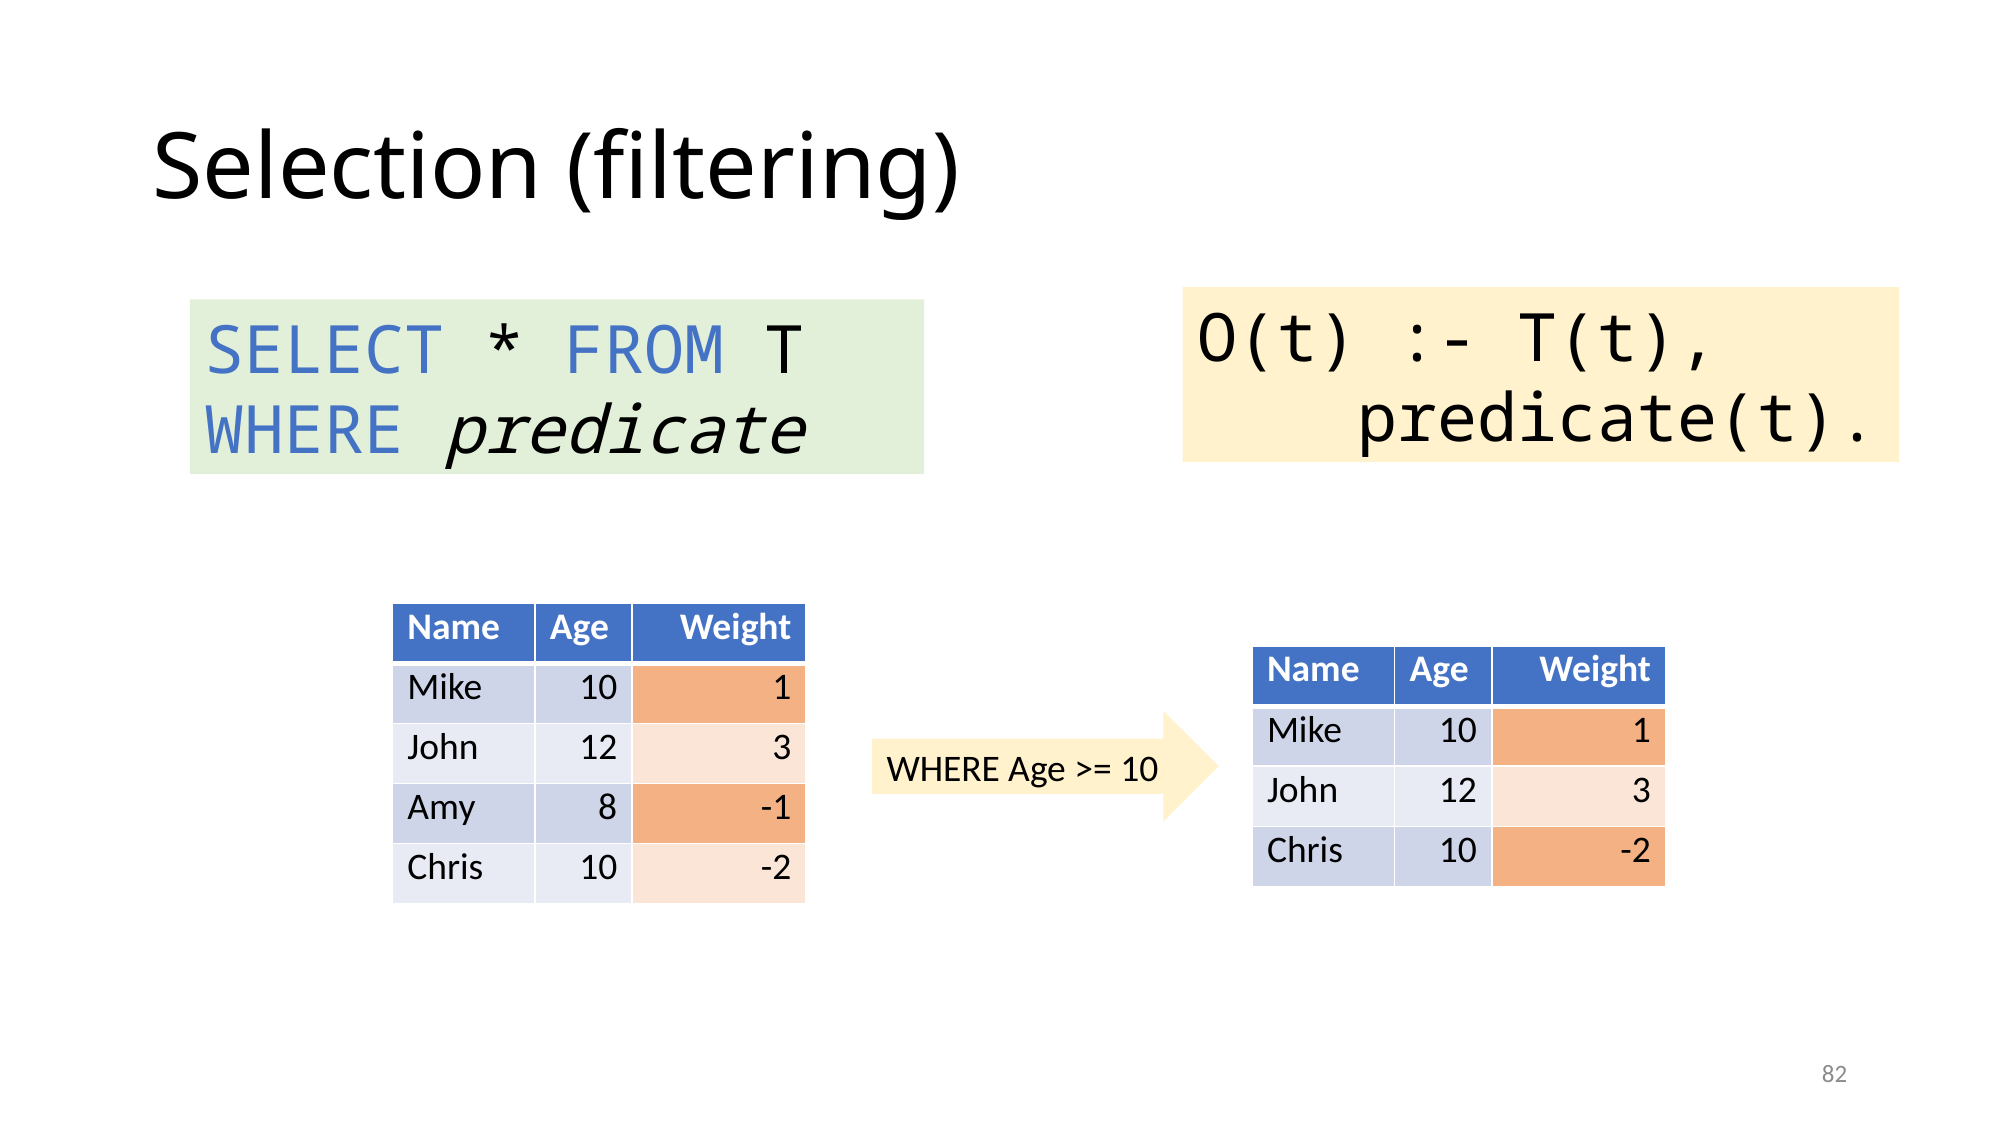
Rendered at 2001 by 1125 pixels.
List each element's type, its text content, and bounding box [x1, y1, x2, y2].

slide_number 82 [1798, 1042, 1863, 1103]
table_cell John [1253, 767, 1394, 826]
table_cell 3 [633, 724, 805, 783]
table_cell Chris [393, 844, 534, 903]
text_box WHERE Age >= 10 [870, 708, 1221, 824]
table_cell -2 [633, 844, 805, 903]
table_cell 10 [536, 666, 631, 723]
text_box SELECT * FROM T WHERE predicate [189, 299, 925, 475]
table_cell -2 [1493, 827, 1665, 886]
table_cell Mike [393, 666, 534, 723]
table_header Age [1395, 647, 1491, 704]
text_box O(t) :- T(t), predicate(t). [1182, 287, 1900, 462]
table_cell 12 [536, 724, 631, 783]
table_header Weight [1493, 647, 1665, 704]
table_cell 1 [1493, 709, 1665, 765]
table_header Age [536, 604, 631, 661]
table_header Weight [633, 604, 805, 661]
table_cell Mike [1253, 709, 1394, 765]
title Selection (filtering) [137, 59, 1863, 278]
table_header Name [1253, 647, 1394, 704]
table_cell Amy [393, 784, 534, 843]
table_cell 12 [1395, 767, 1491, 826]
table_cell 10 [1395, 709, 1491, 765]
table_cell -1 [633, 784, 805, 843]
table_cell 8 [536, 784, 631, 843]
table_cell 1 [633, 666, 805, 723]
table_cell John [393, 724, 534, 783]
table_cell Chris [1253, 827, 1394, 886]
table_header Name [393, 604, 534, 661]
table_cell 3 [1493, 767, 1665, 826]
table_cell 10 [1395, 827, 1491, 886]
table_cell 10 [536, 844, 631, 903]
